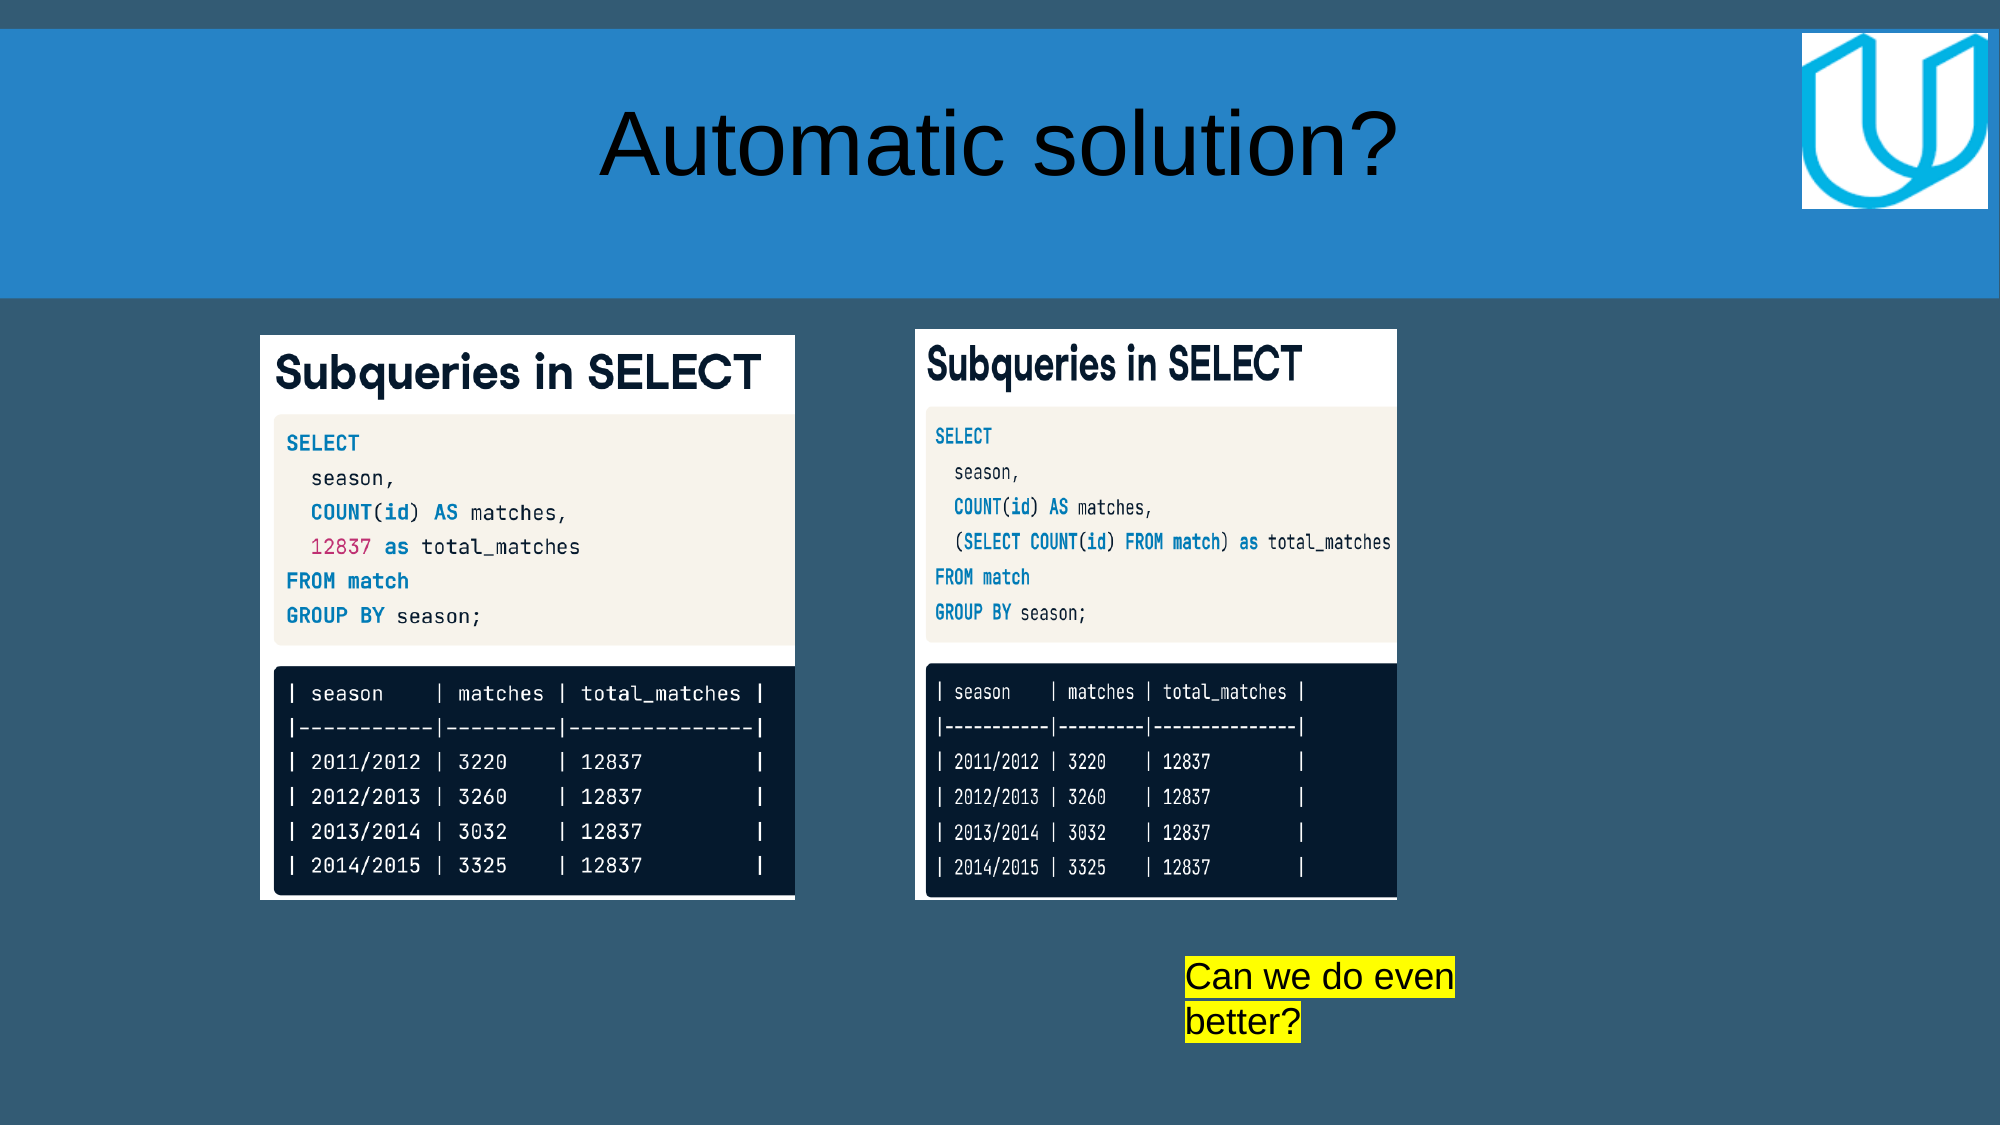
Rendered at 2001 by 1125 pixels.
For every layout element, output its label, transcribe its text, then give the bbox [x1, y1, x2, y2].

text_box Can we do even better? [1170, 944, 1597, 1002]
picture [260, 335, 795, 900]
picture [1932, 48, 1973, 166]
text_box [99, 44, 1900, 233]
picture [1900, 124, 1988, 209]
picture [914, 329, 1397, 901]
picture [1802, 33, 1988, 167]
picture [1900, 175, 1911, 189]
